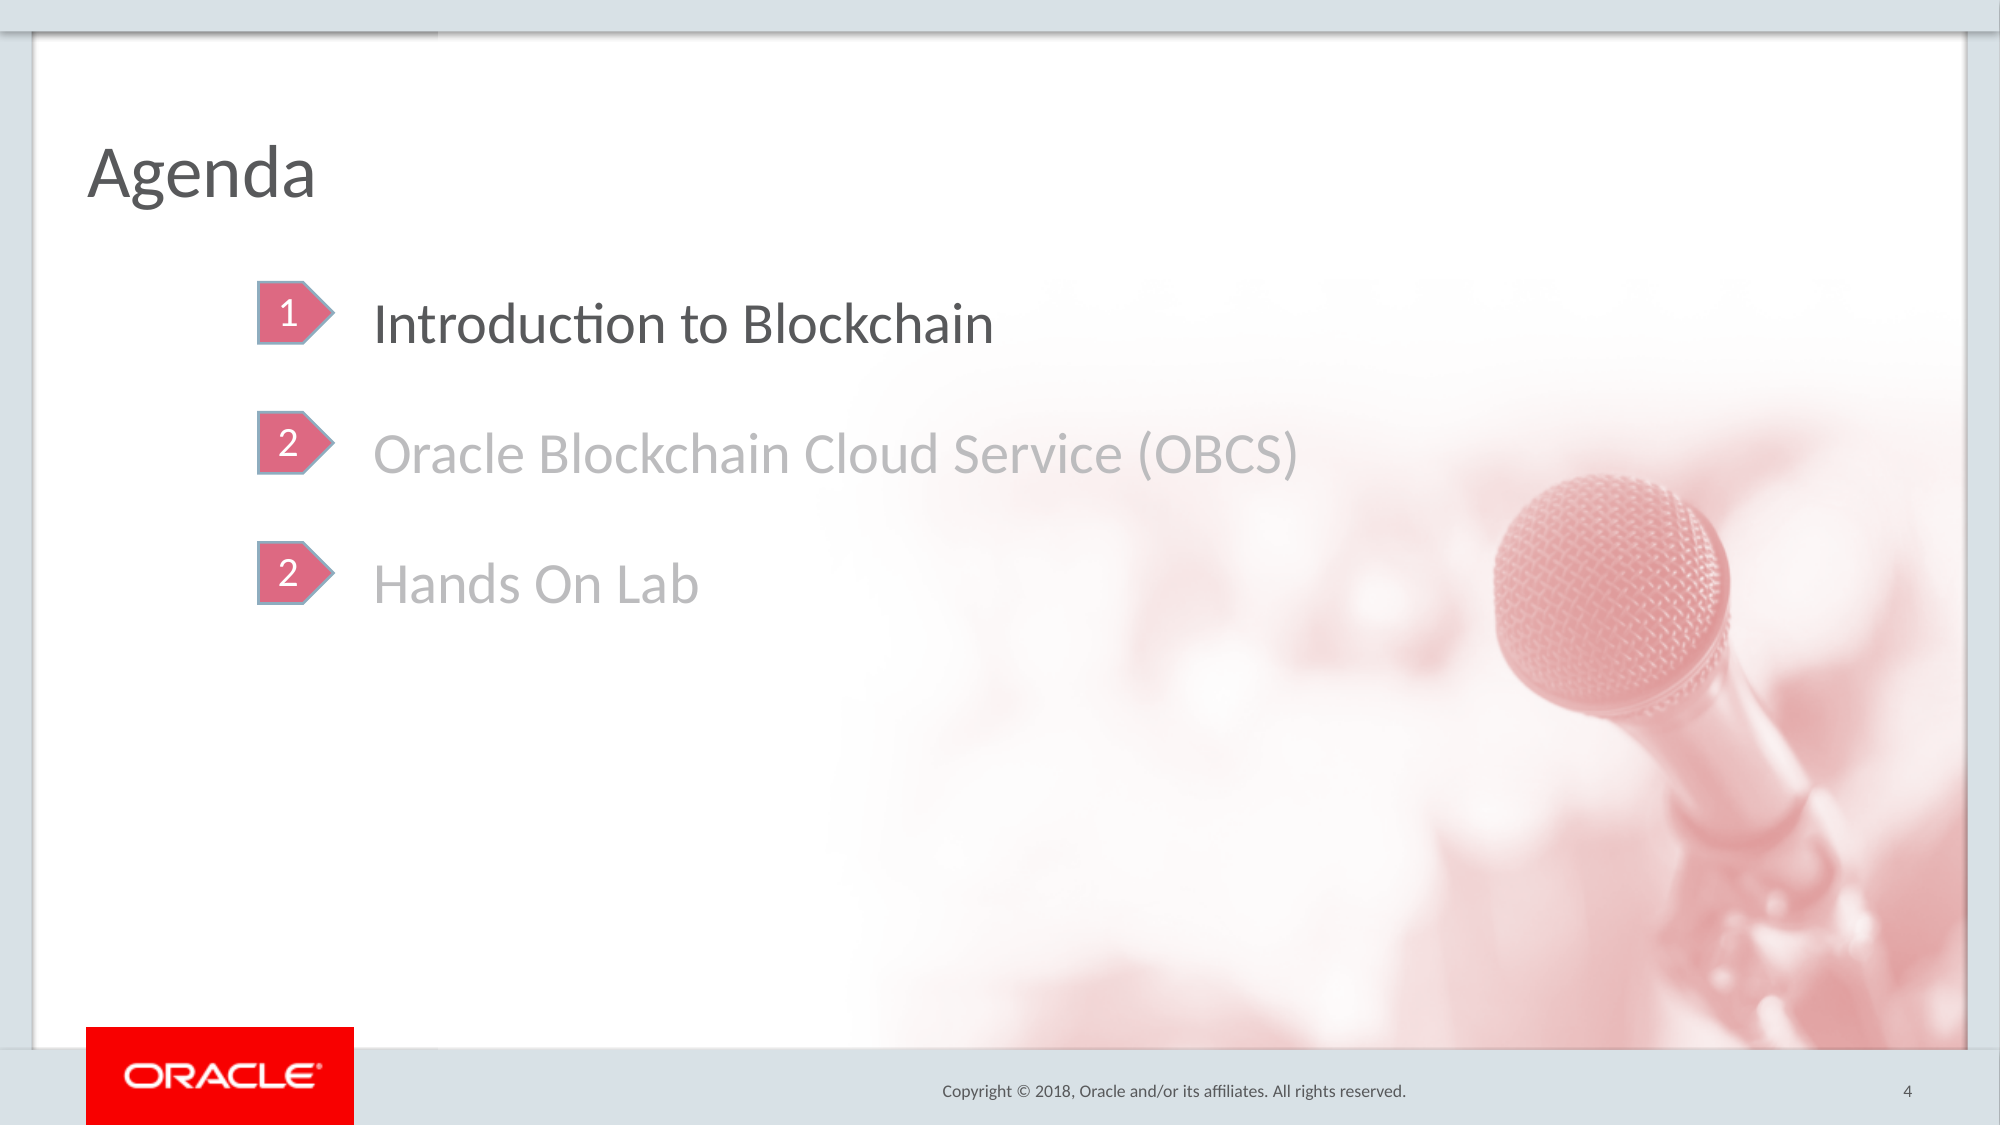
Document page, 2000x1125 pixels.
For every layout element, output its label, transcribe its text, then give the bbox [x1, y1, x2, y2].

slide_number 4 [1849, 1075, 1913, 1106]
text_box 1 [256, 280, 337, 346]
list Introduction to Blockchain Oracle Blockchain Cloud Service (OBCS) Hands On Lab [373, 249, 1913, 994]
text_box 2 [256, 410, 337, 476]
picture [86, 1027, 354, 1125]
text_box 2 [256, 540, 337, 606]
title Agenda [87, 66, 1913, 213]
